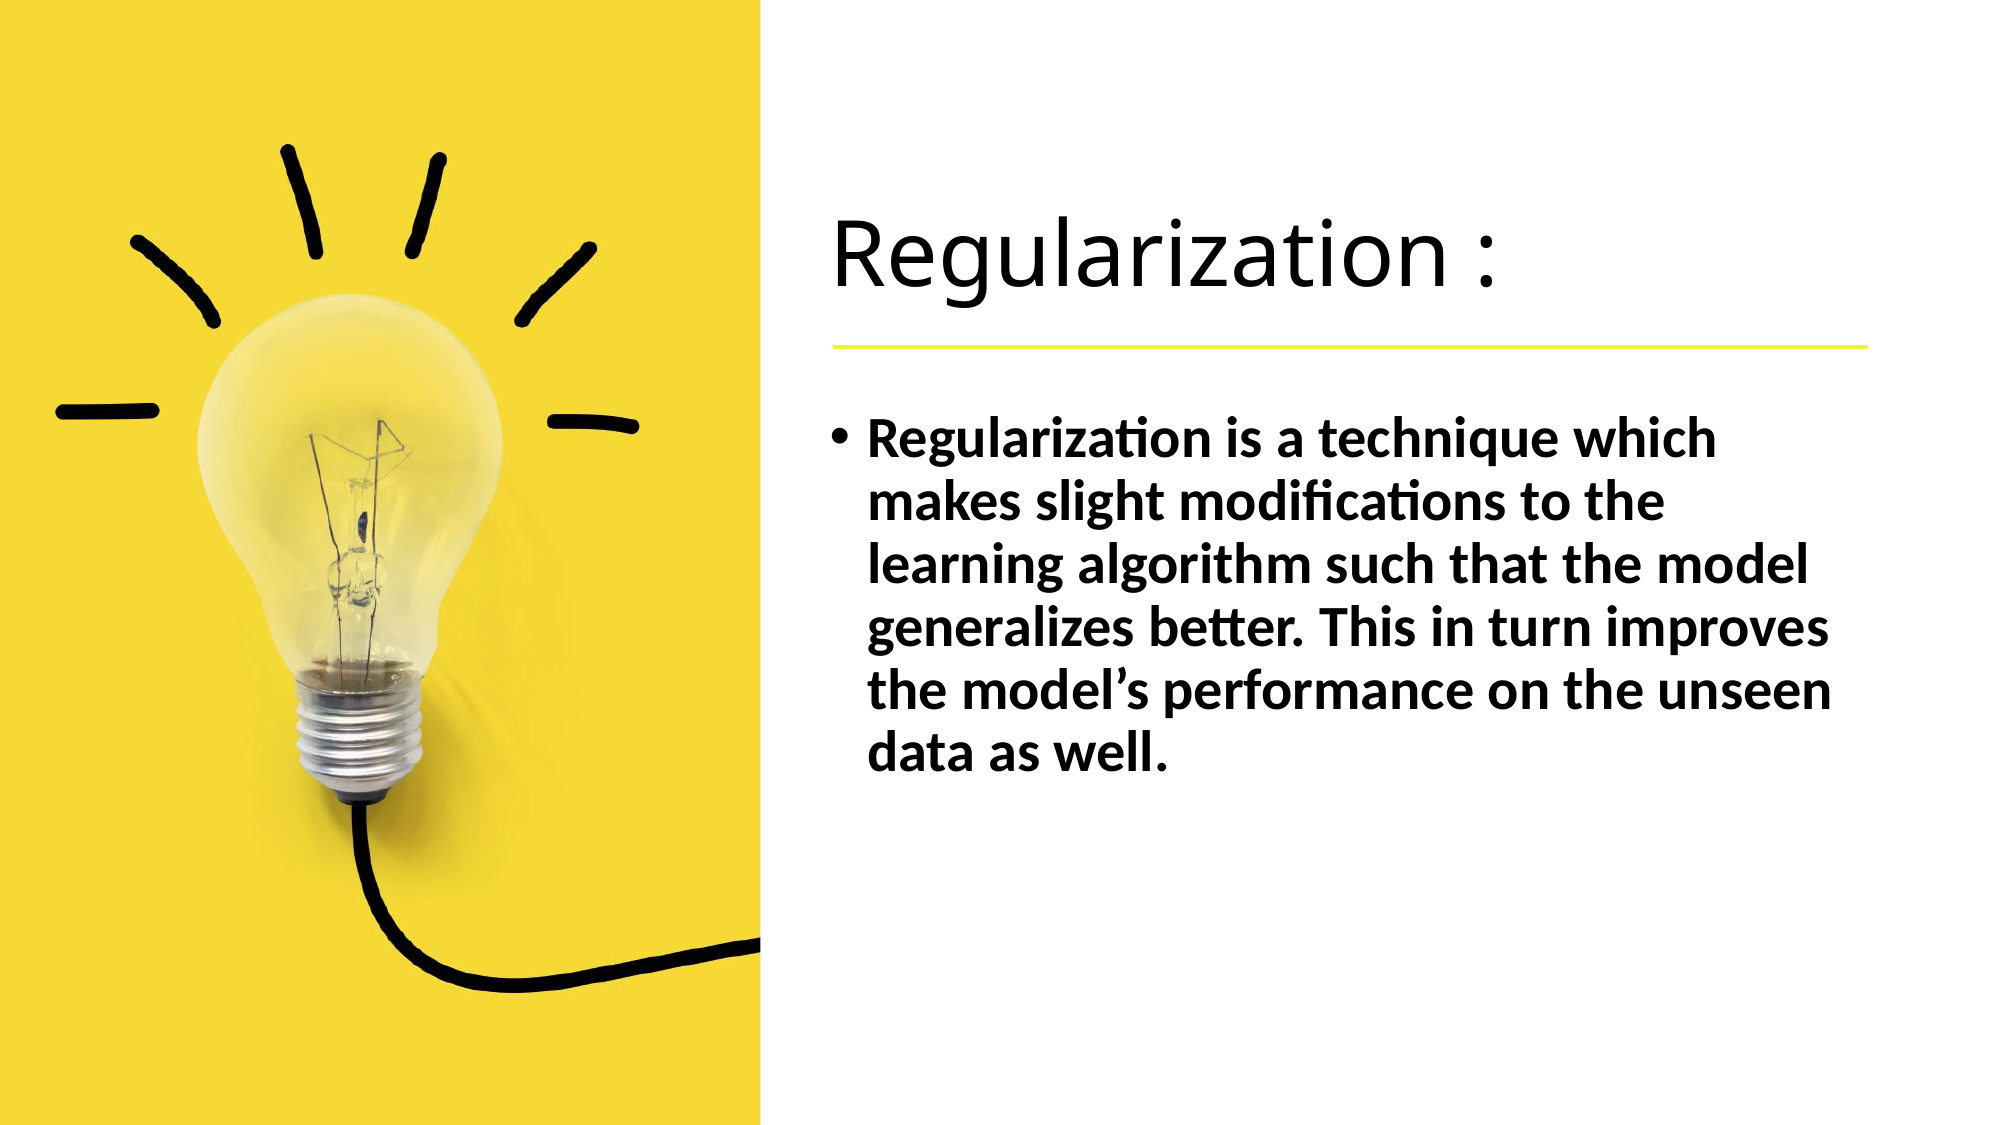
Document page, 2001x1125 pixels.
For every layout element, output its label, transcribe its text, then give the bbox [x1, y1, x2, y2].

list Regularization is a technique which makes slight modifications to the learning algorithm such that the model generalizes better. This in turn improves the model’s performance on the unseen data as well. [814, 399, 1851, 900]
picture [0, 0, 761, 1125]
title Regularization : [814, 103, 1895, 315]
